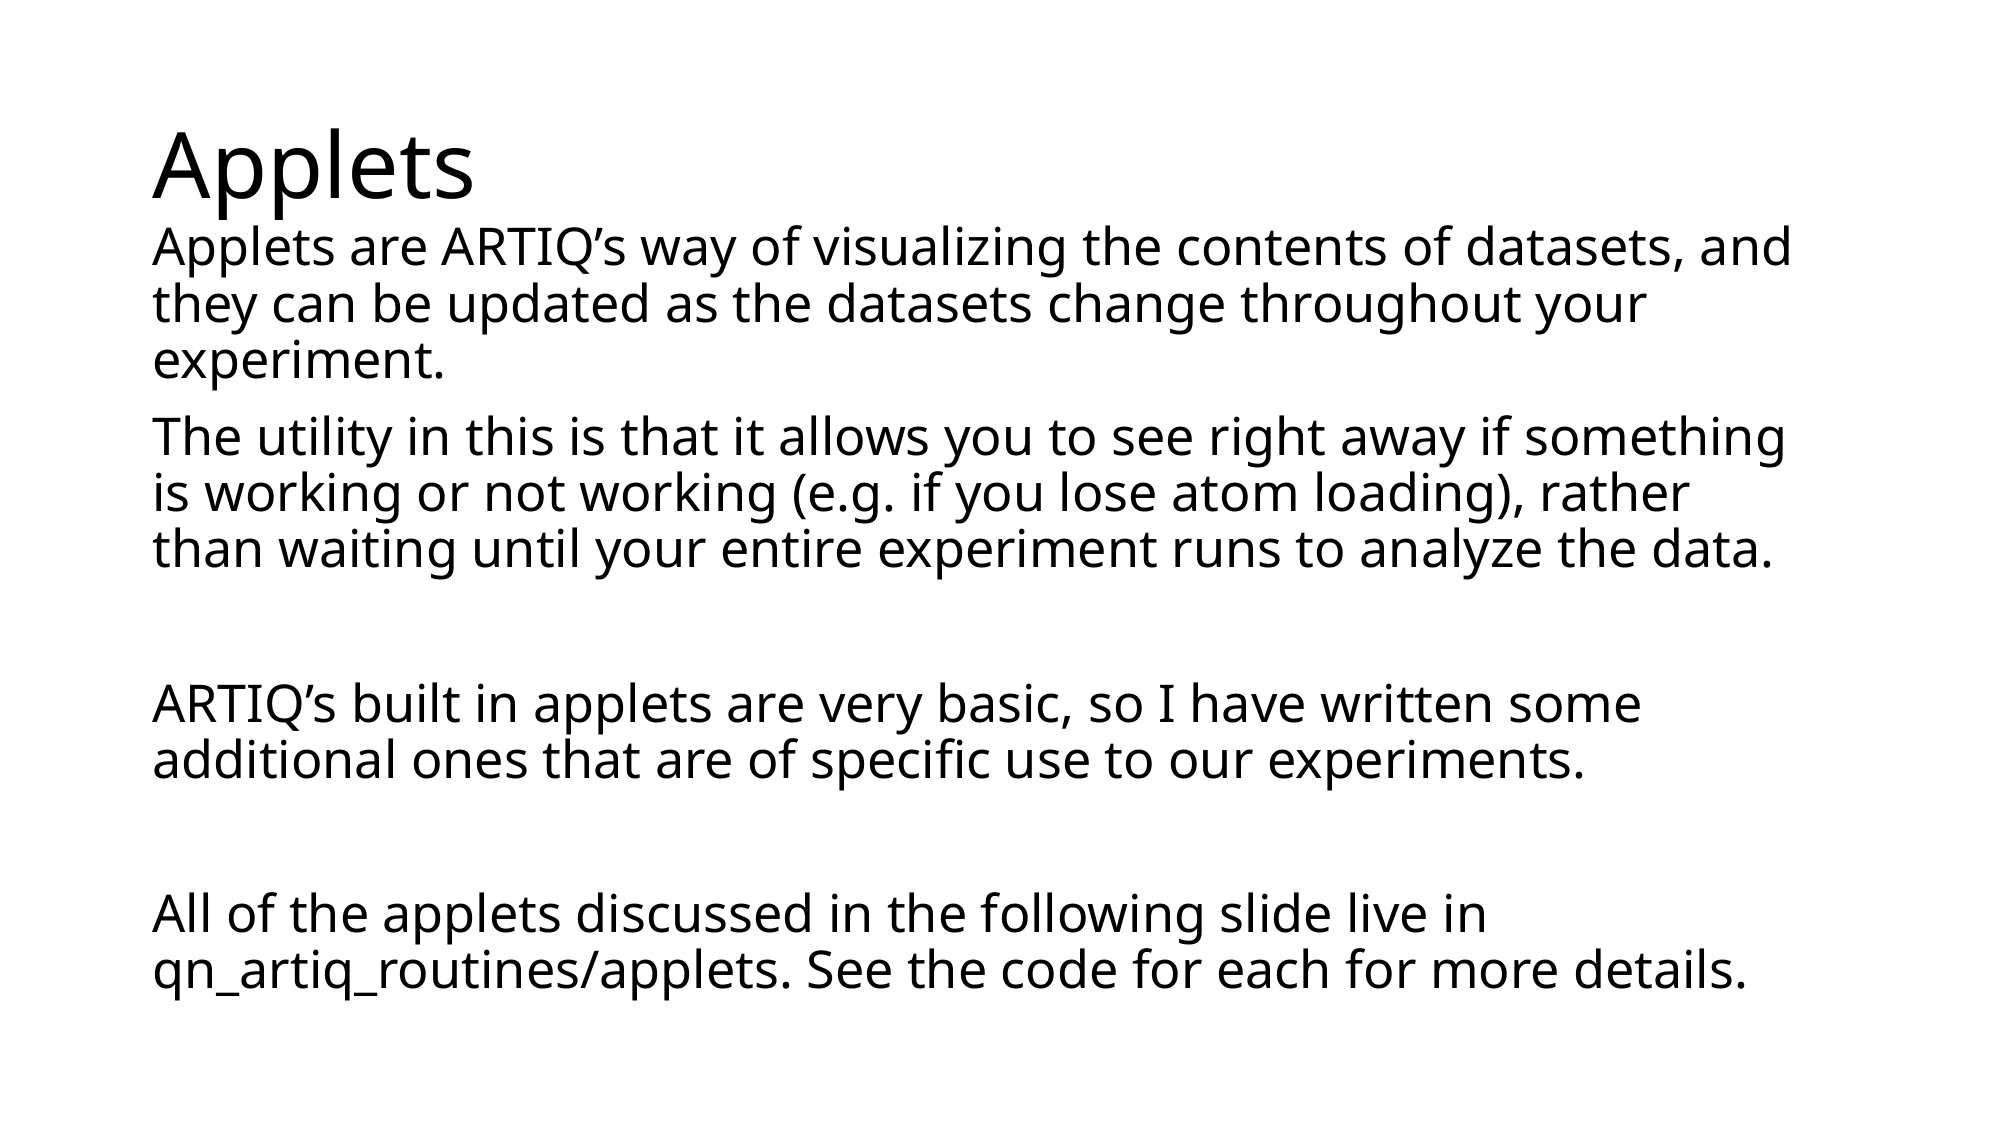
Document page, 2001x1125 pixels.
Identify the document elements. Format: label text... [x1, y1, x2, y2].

list Applets are ARTIQ’s way of visualizing the contents of datasets, and they can be updated as the datasets change throughout your experiment. The utility in this is that it allows you to see right away if something is working or not working (e.g. if you lose atom loading), rather than waiting until your entire experiment runs to analyze the data. ARTIQ’s built in applets are very basic, so I have written some additional ones that are of specific use to our experiments. All of the applets discussed in the following slide live in qn_artiq_routines/applets. See the code for each for more details. [137, 213, 1813, 976]
title Applets [137, 59, 1863, 278]
